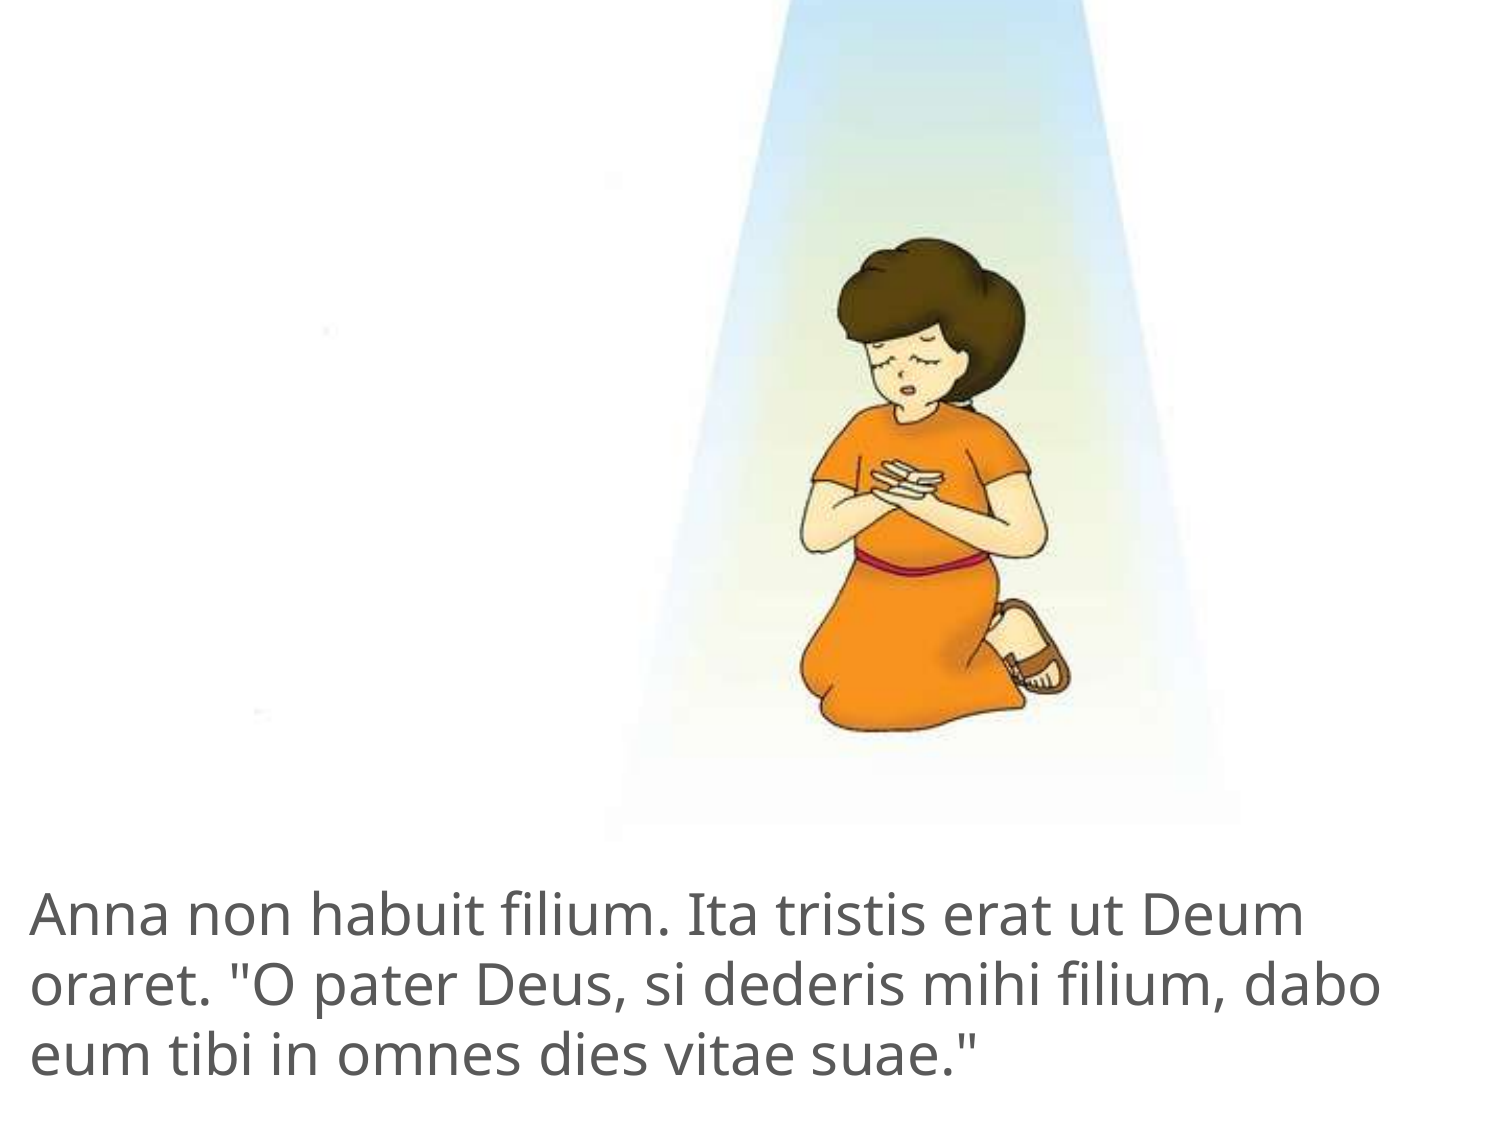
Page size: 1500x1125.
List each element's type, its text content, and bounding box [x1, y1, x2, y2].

text_box Anna non habuit filium. Ita tristis erat ut Deum oraret. "O pater Deus, si dederis mihi filium, dabo eum tibi in omnes dies vitae suae." [14, 869, 1486, 1095]
picture [71, 0, 1429, 858]
